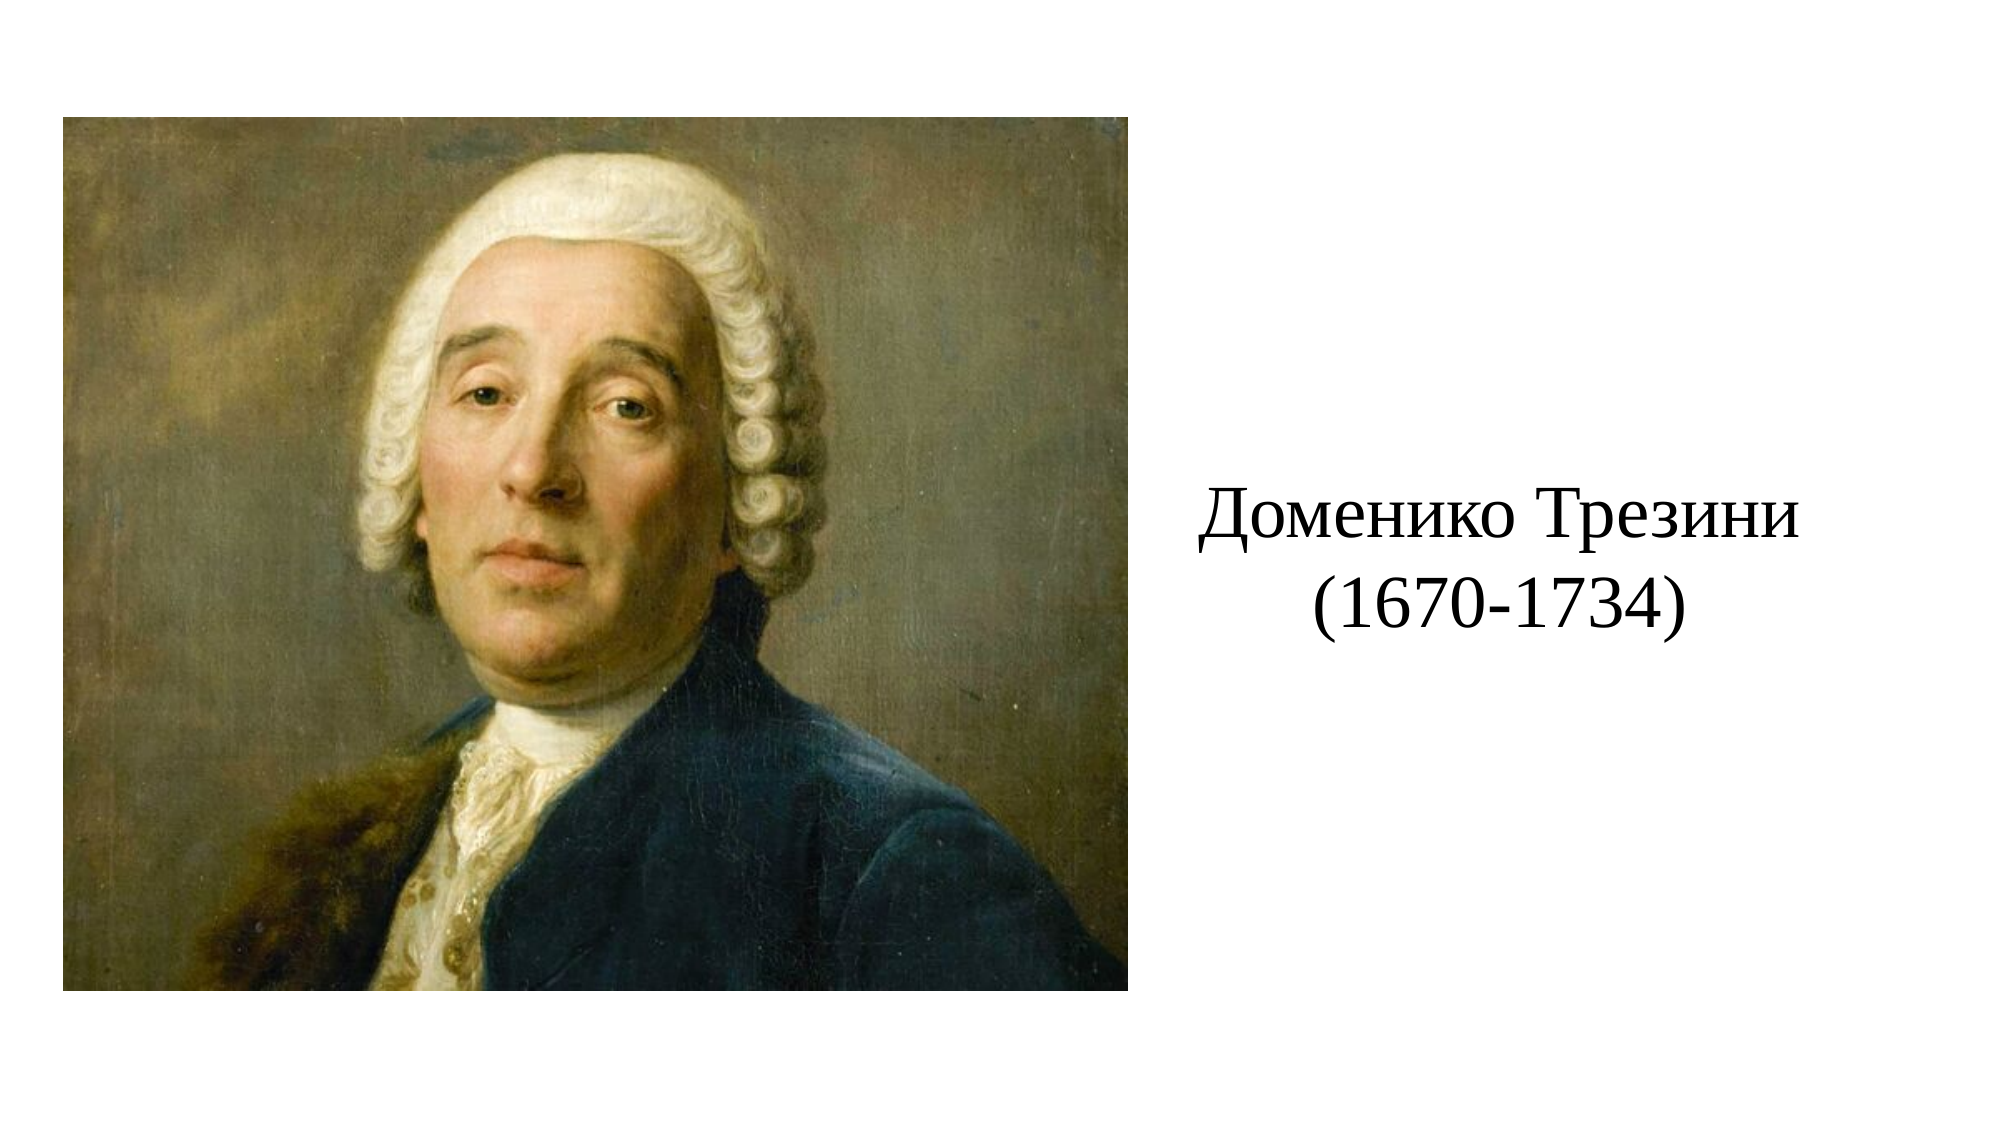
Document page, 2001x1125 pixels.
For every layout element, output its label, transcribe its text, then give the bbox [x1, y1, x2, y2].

text_box Доменико Трезини (1670-1734) [1128, 455, 1895, 651]
picture [63, 117, 1128, 991]
